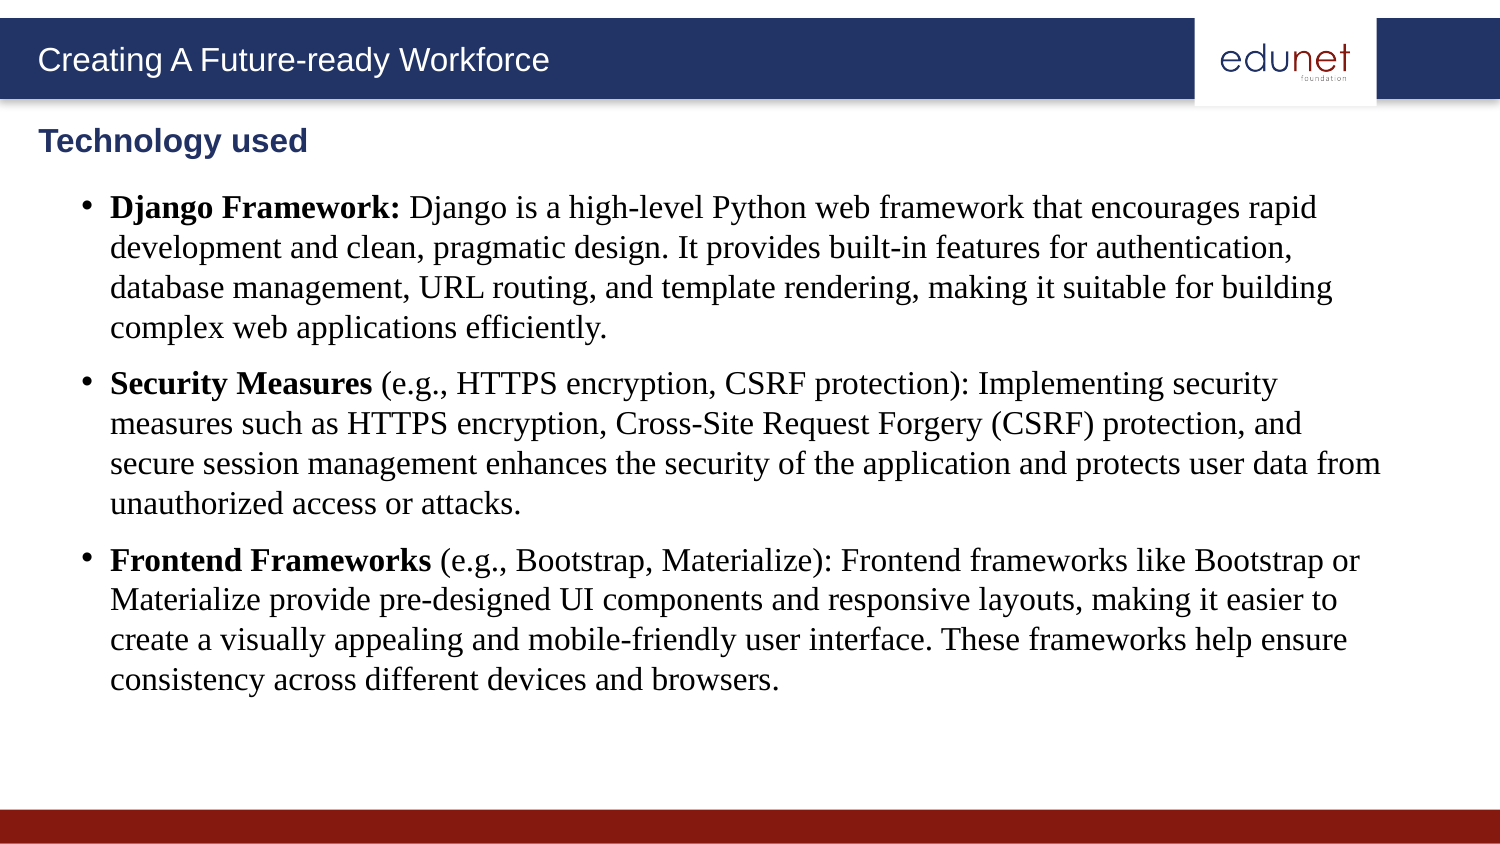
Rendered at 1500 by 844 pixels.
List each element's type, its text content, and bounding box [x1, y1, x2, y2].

picture [1215, 38, 1356, 86]
text_box Technology used [23, 112, 750, 167]
text_box Django Framework: Django is a high-level Python web framework that encourages rapid development and clean, pragmatic design. It provides built-in features for authentication, database management, URL routing, and template rendering, making it suitable for building complex web applications efficiently. Security Measures (e.g., HTTPS encryption, CSRF protection): Implementing security measures such as HTTPS encryption, Cross-Site Request Forgery (CSRF) protection, and secure session management enhances the security of the application and protects user data from unauthorized access or attacks. Frontend Frameworks (e.g., Bootstrap, Materialize): Frontend frameworks like Bootstrap or Materialize provide pre-designed UI components and responsive layouts, making it easier to create a visually appealing and mobile-friendly user interface. These frameworks help ensure consistency across different devices and browsers. [66, 177, 1412, 745]
